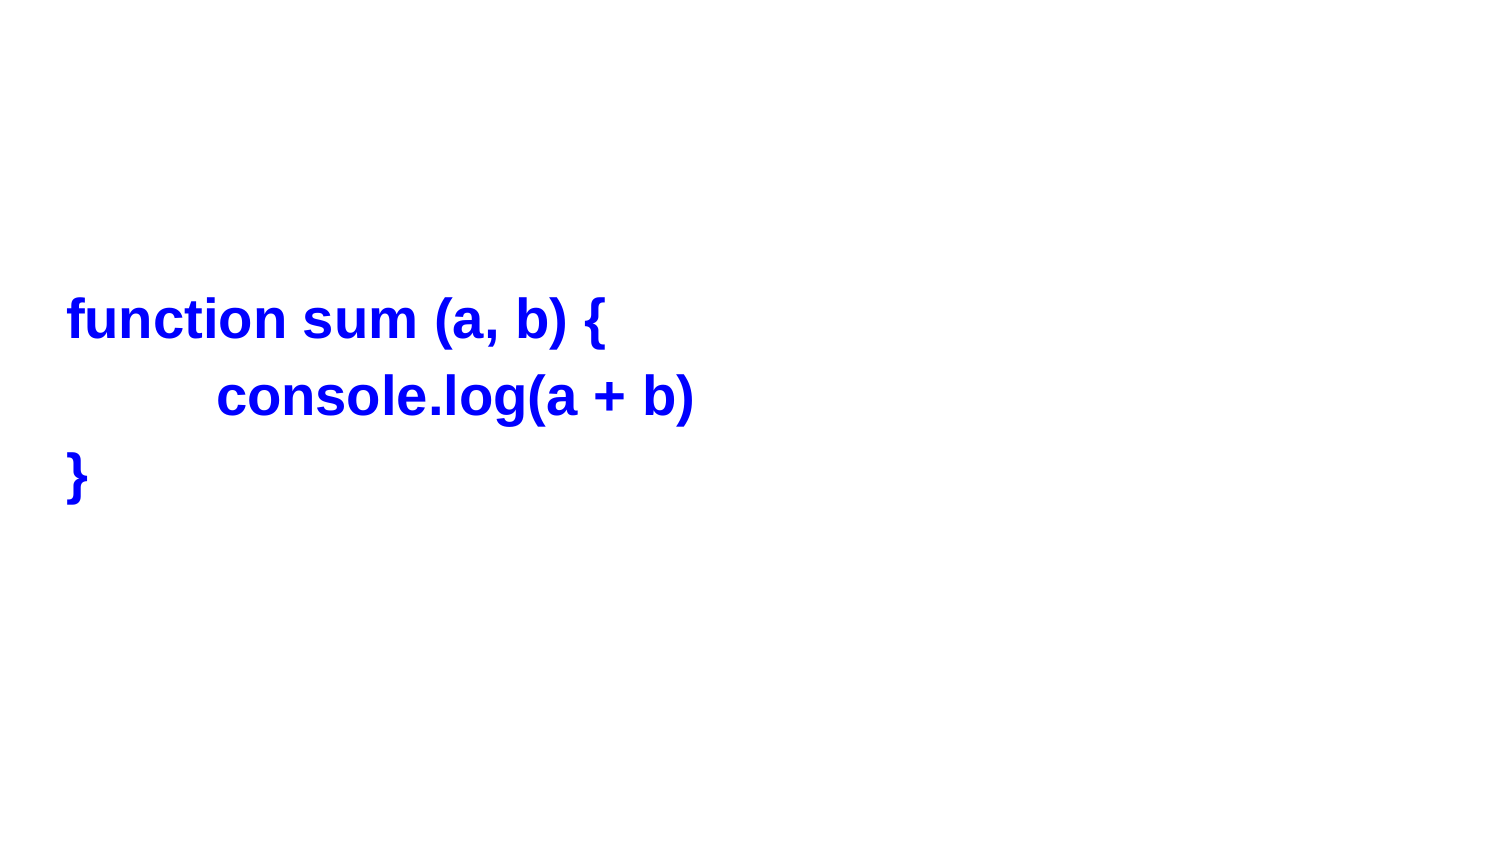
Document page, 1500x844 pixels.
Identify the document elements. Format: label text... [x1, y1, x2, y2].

list function sum (a, b) { console.log(a + b) } [51, 164, 1449, 725]
